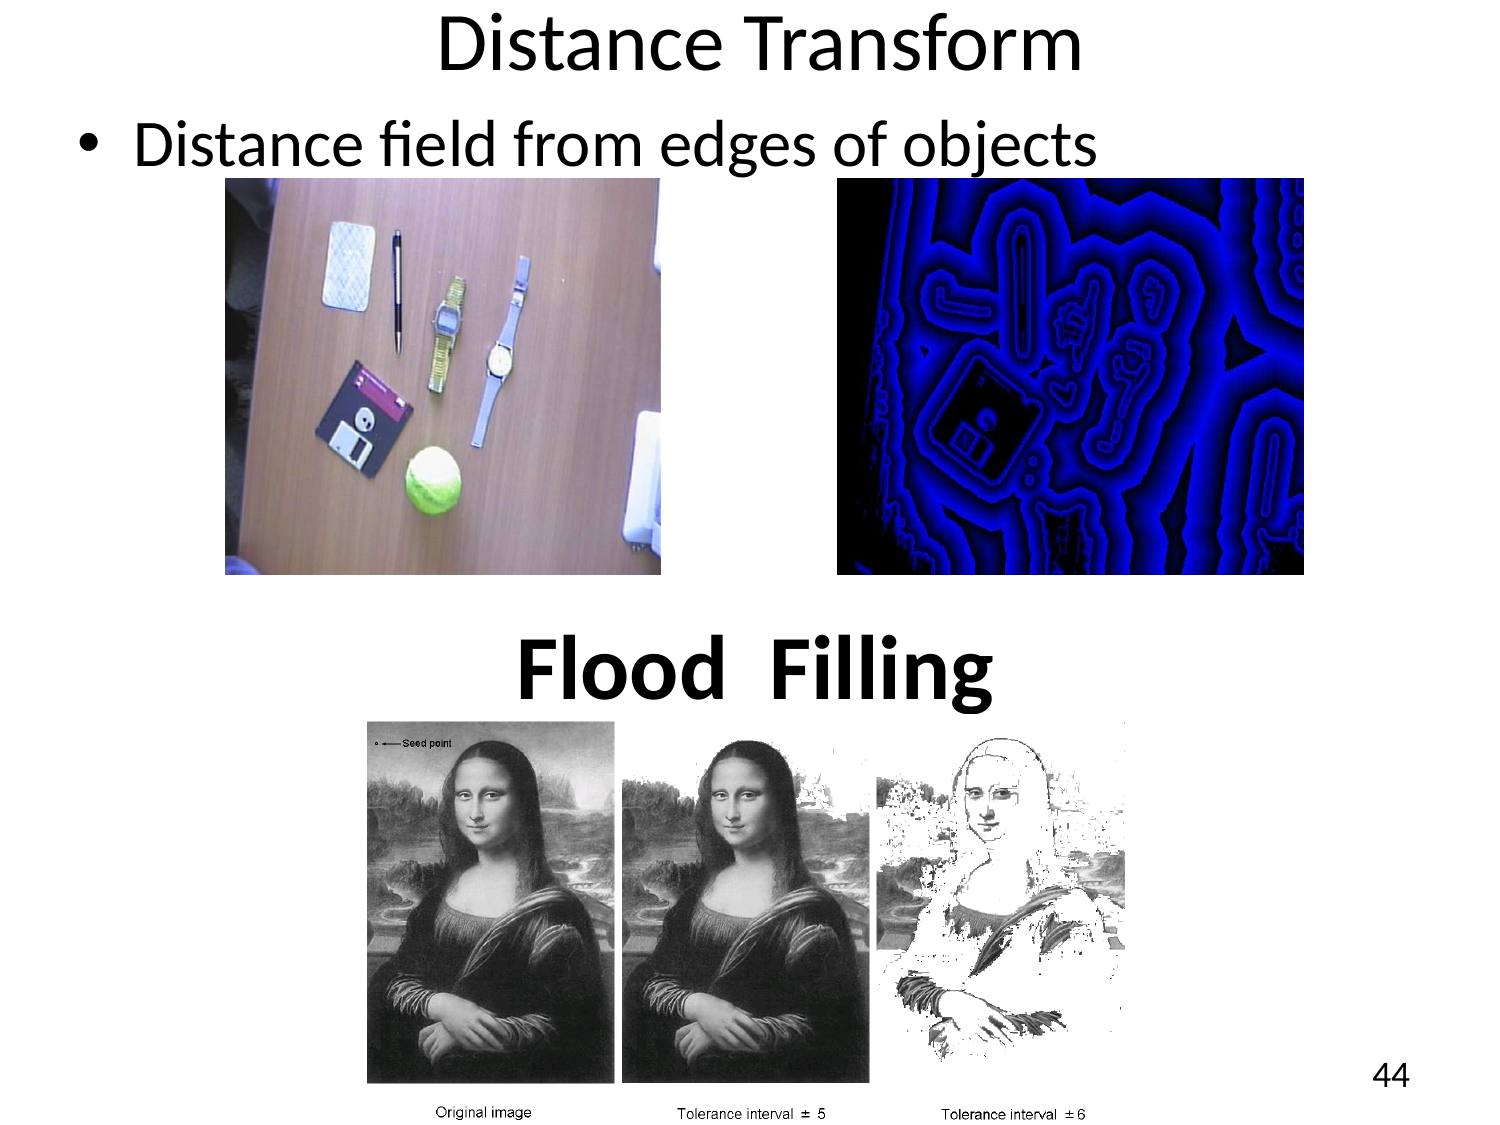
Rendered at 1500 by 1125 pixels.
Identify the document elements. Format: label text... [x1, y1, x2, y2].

picture [837, 177, 1304, 575]
picture [363, 714, 1129, 1125]
list Distance field from edges of objects [62, 101, 1393, 365]
text_box Flood Filling [85, 600, 1425, 726]
picture [224, 177, 662, 575]
text_box 44 [1132, 1042, 1425, 1103]
title Distance Transform [91, 0, 1431, 100]
